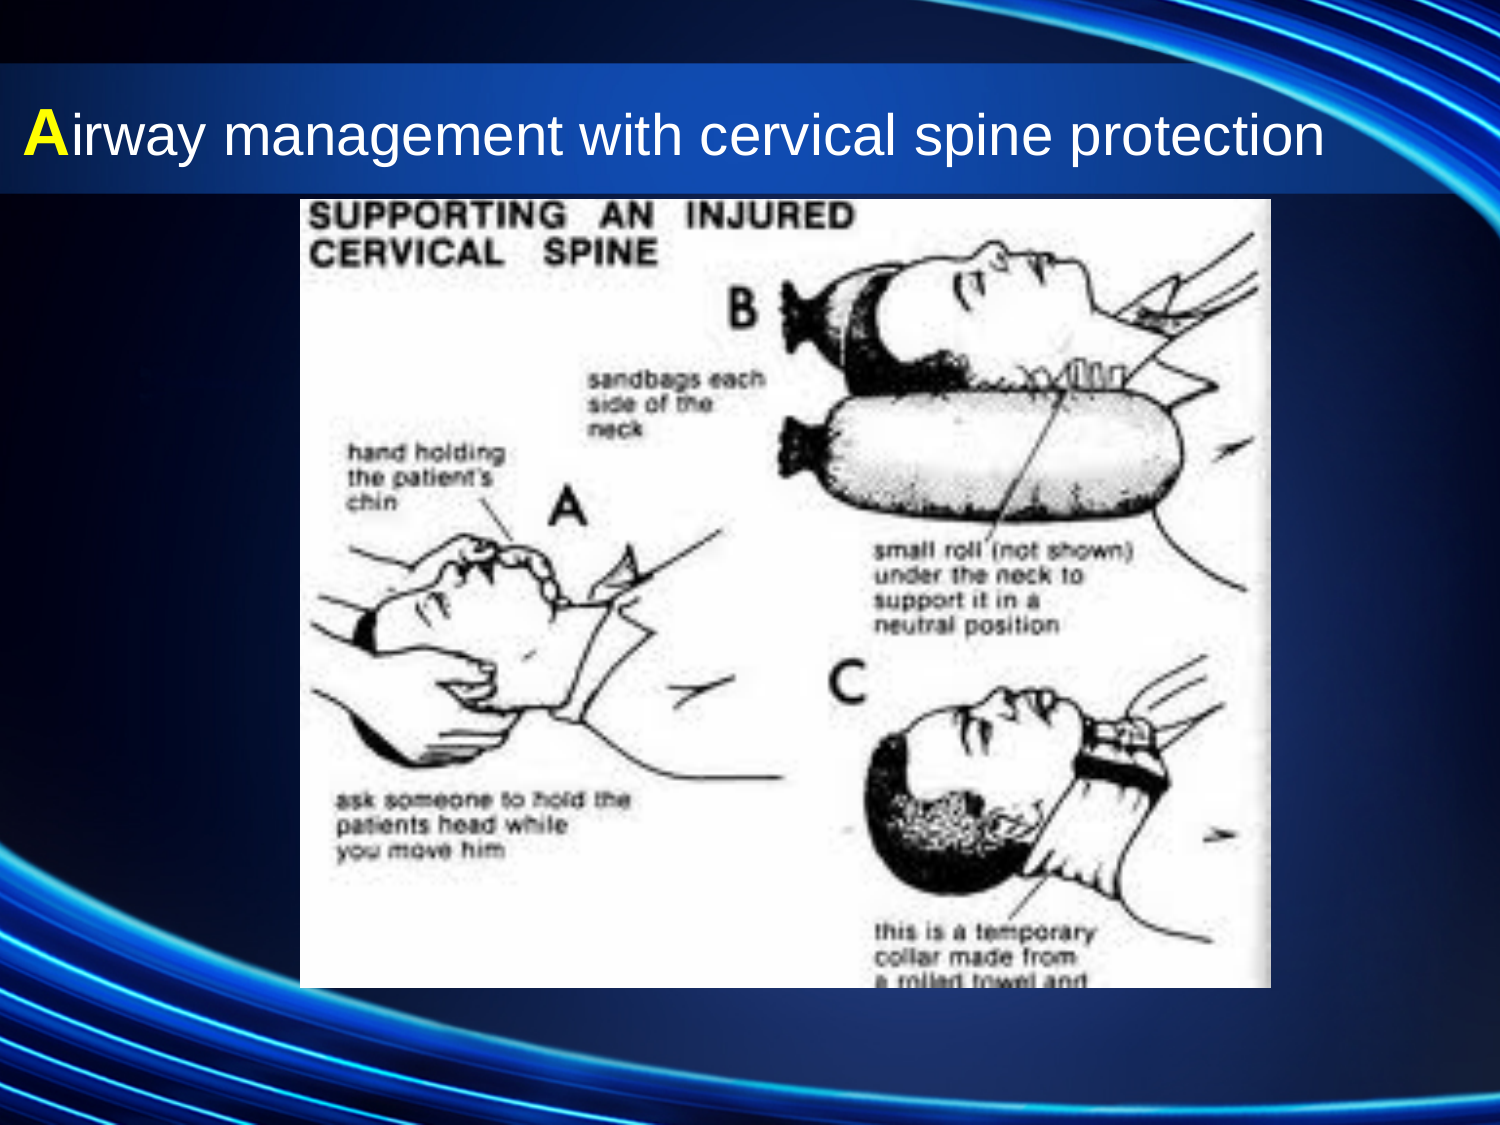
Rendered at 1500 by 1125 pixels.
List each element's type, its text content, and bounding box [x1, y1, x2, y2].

picture [0, 0, 1500, 1125]
title Airway management with cervical spine protection [7, 87, 1371, 171]
